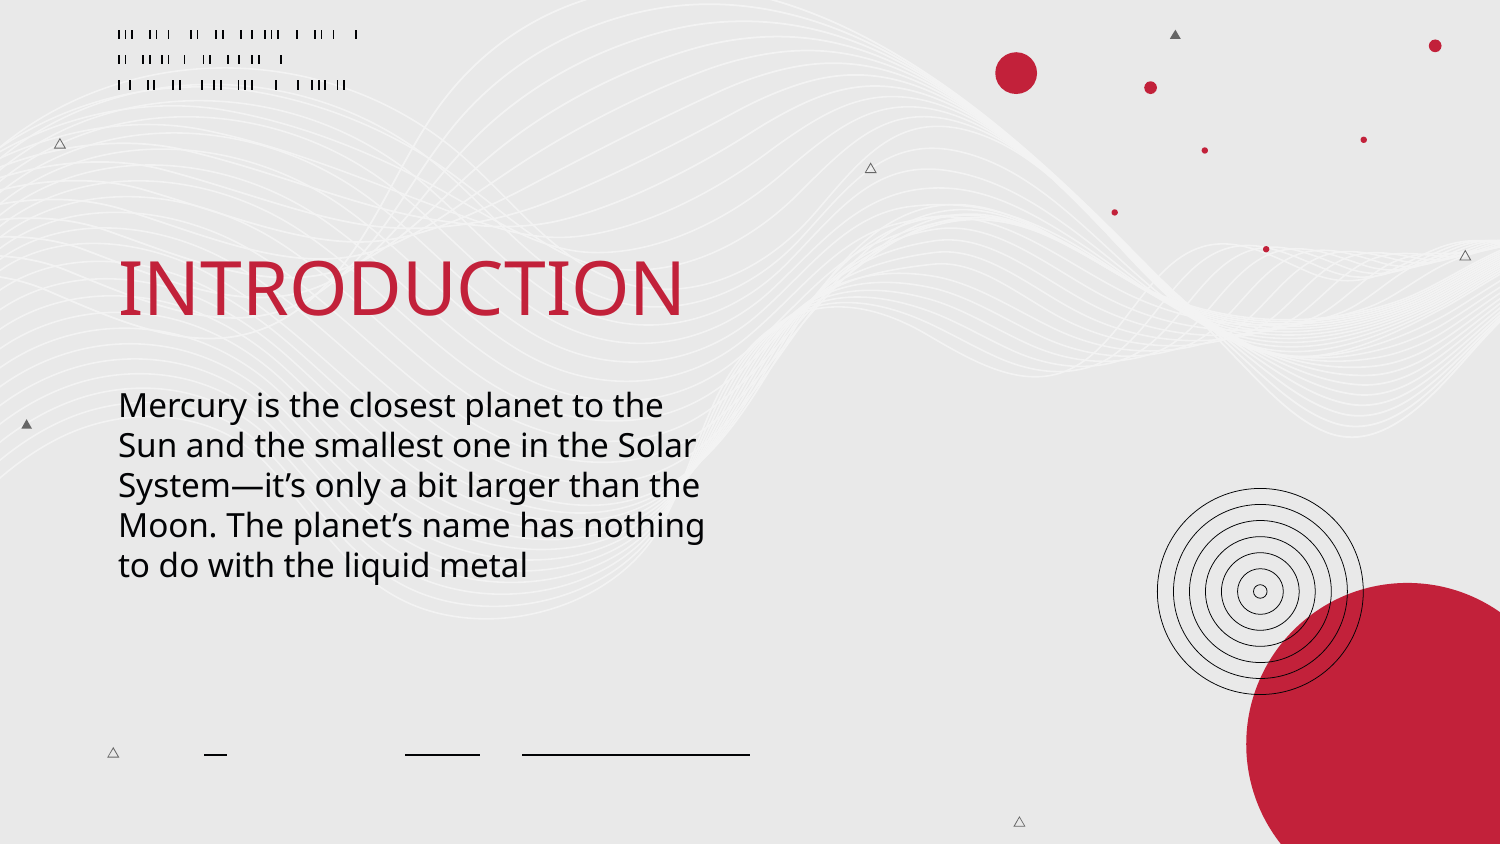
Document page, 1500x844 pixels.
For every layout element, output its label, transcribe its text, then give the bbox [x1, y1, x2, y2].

subtitle Mercury is the closest planet to the Sun and the smallest one in the Solar System—it’s only a bit larger than the Moon. The planet’s name has nothing to do with the liquid metal [118, 347, 711, 621]
title INTRODUCTION [118, 223, 711, 347]
